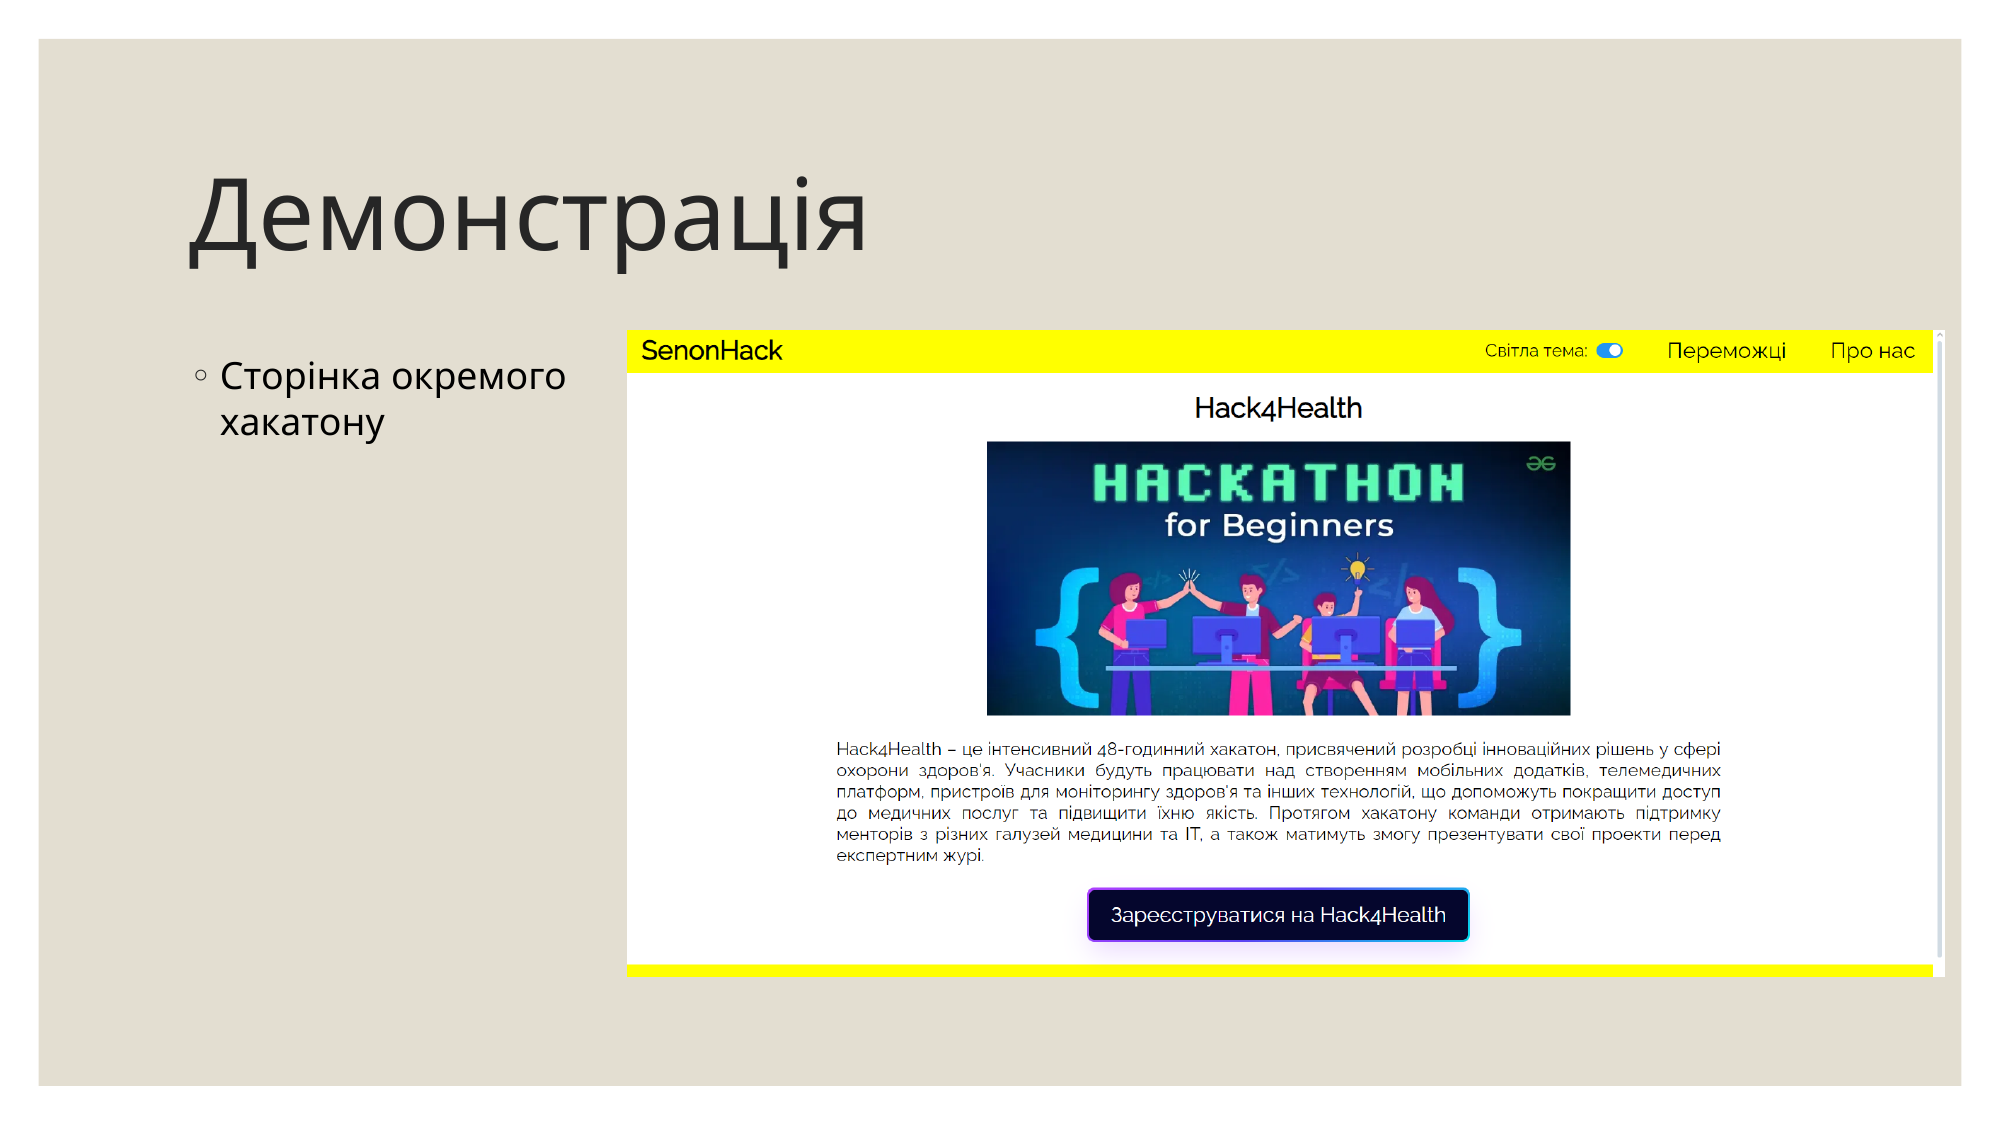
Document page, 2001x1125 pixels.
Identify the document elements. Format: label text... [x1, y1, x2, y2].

picture [627, 330, 1945, 977]
list Сторінка окремого хакатону [174, 345, 615, 990]
title Демонстрація [174, 105, 1825, 331]
